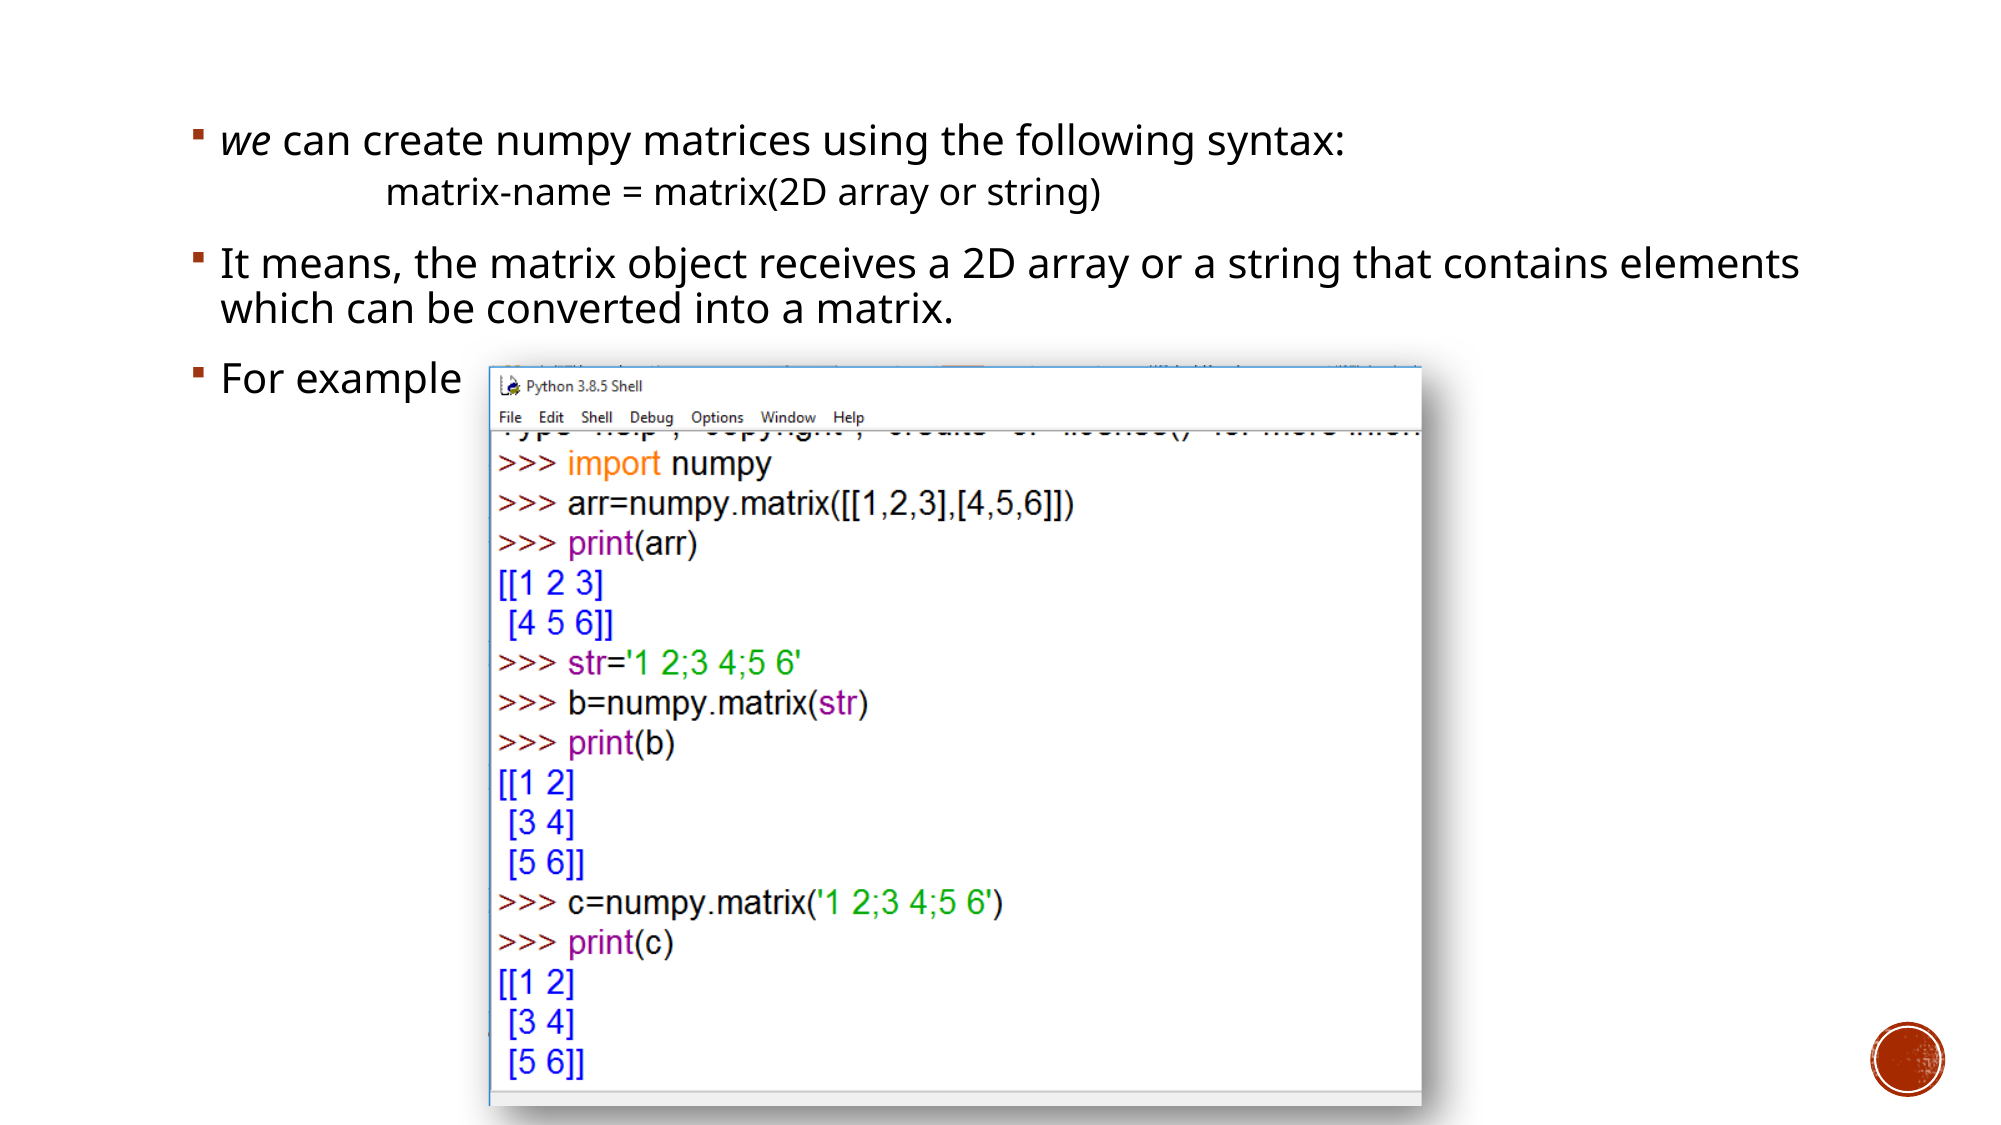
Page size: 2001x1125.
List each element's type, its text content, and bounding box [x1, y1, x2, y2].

list we can create numpy matrices using the following syntax: matrix-name = matrix(2D array or string) It means, the matrix object receives a 2D array or a string that contains elements which can be converted into a matrix. For example [175, 111, 1826, 1013]
picture [488, 365, 1422, 1106]
